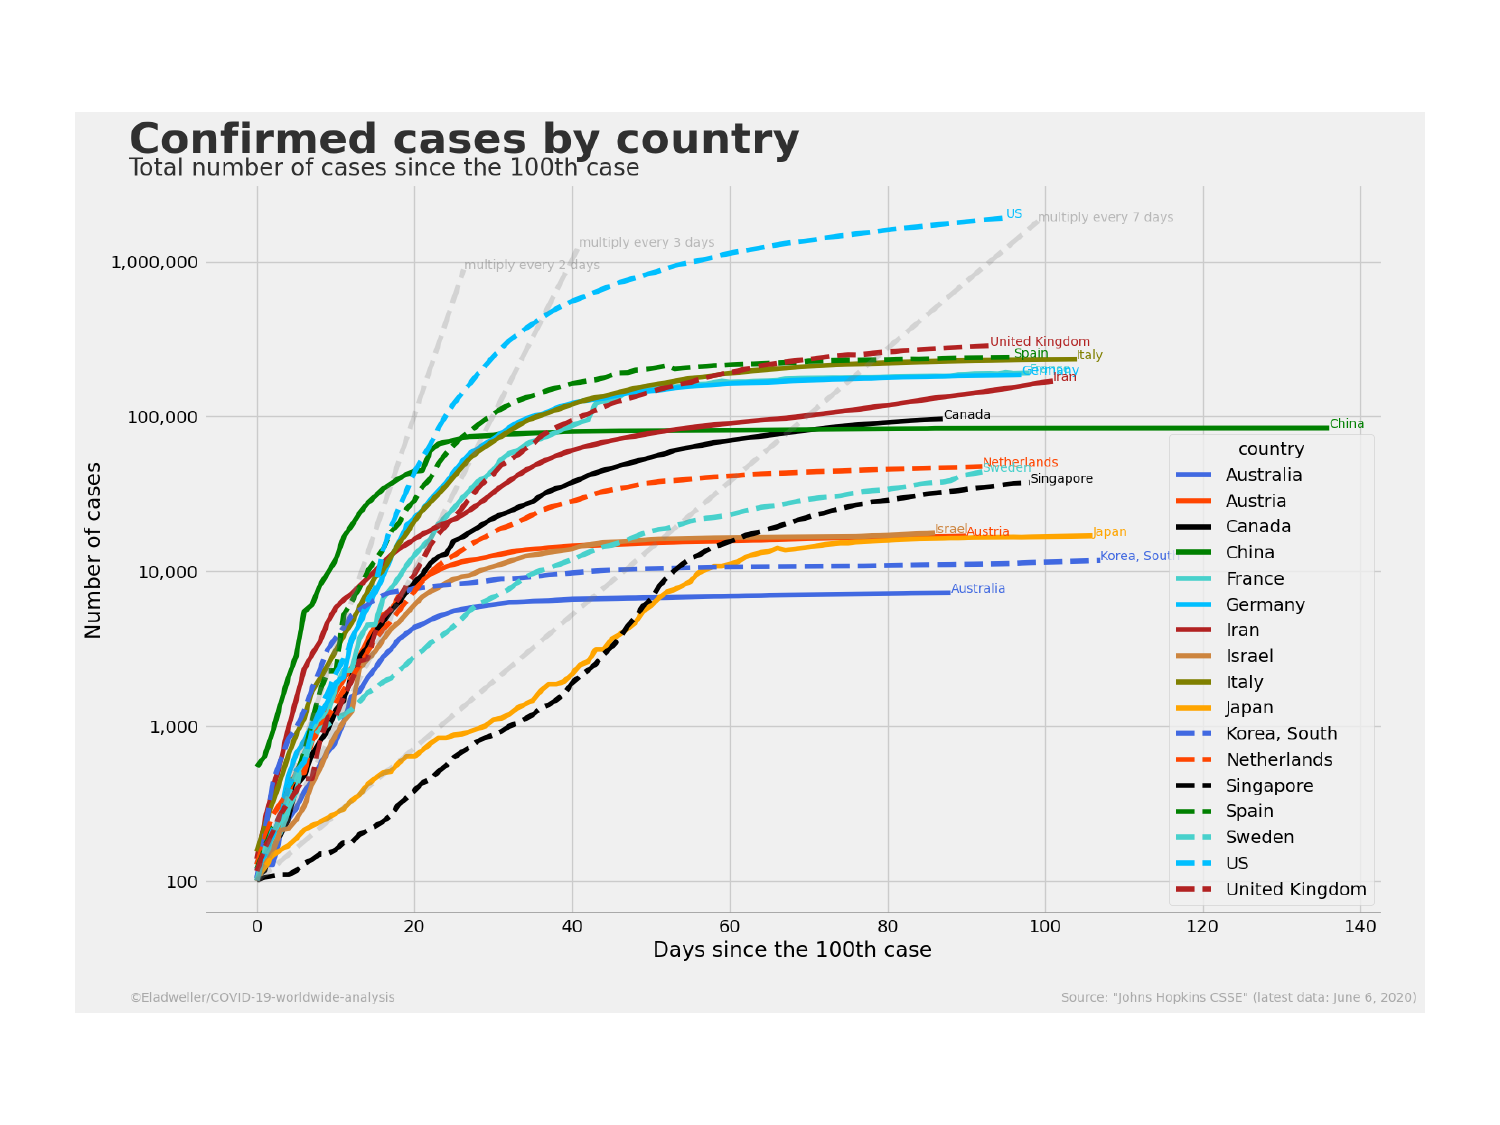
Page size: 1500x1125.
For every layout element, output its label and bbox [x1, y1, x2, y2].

picture [74, 112, 1426, 1013]
